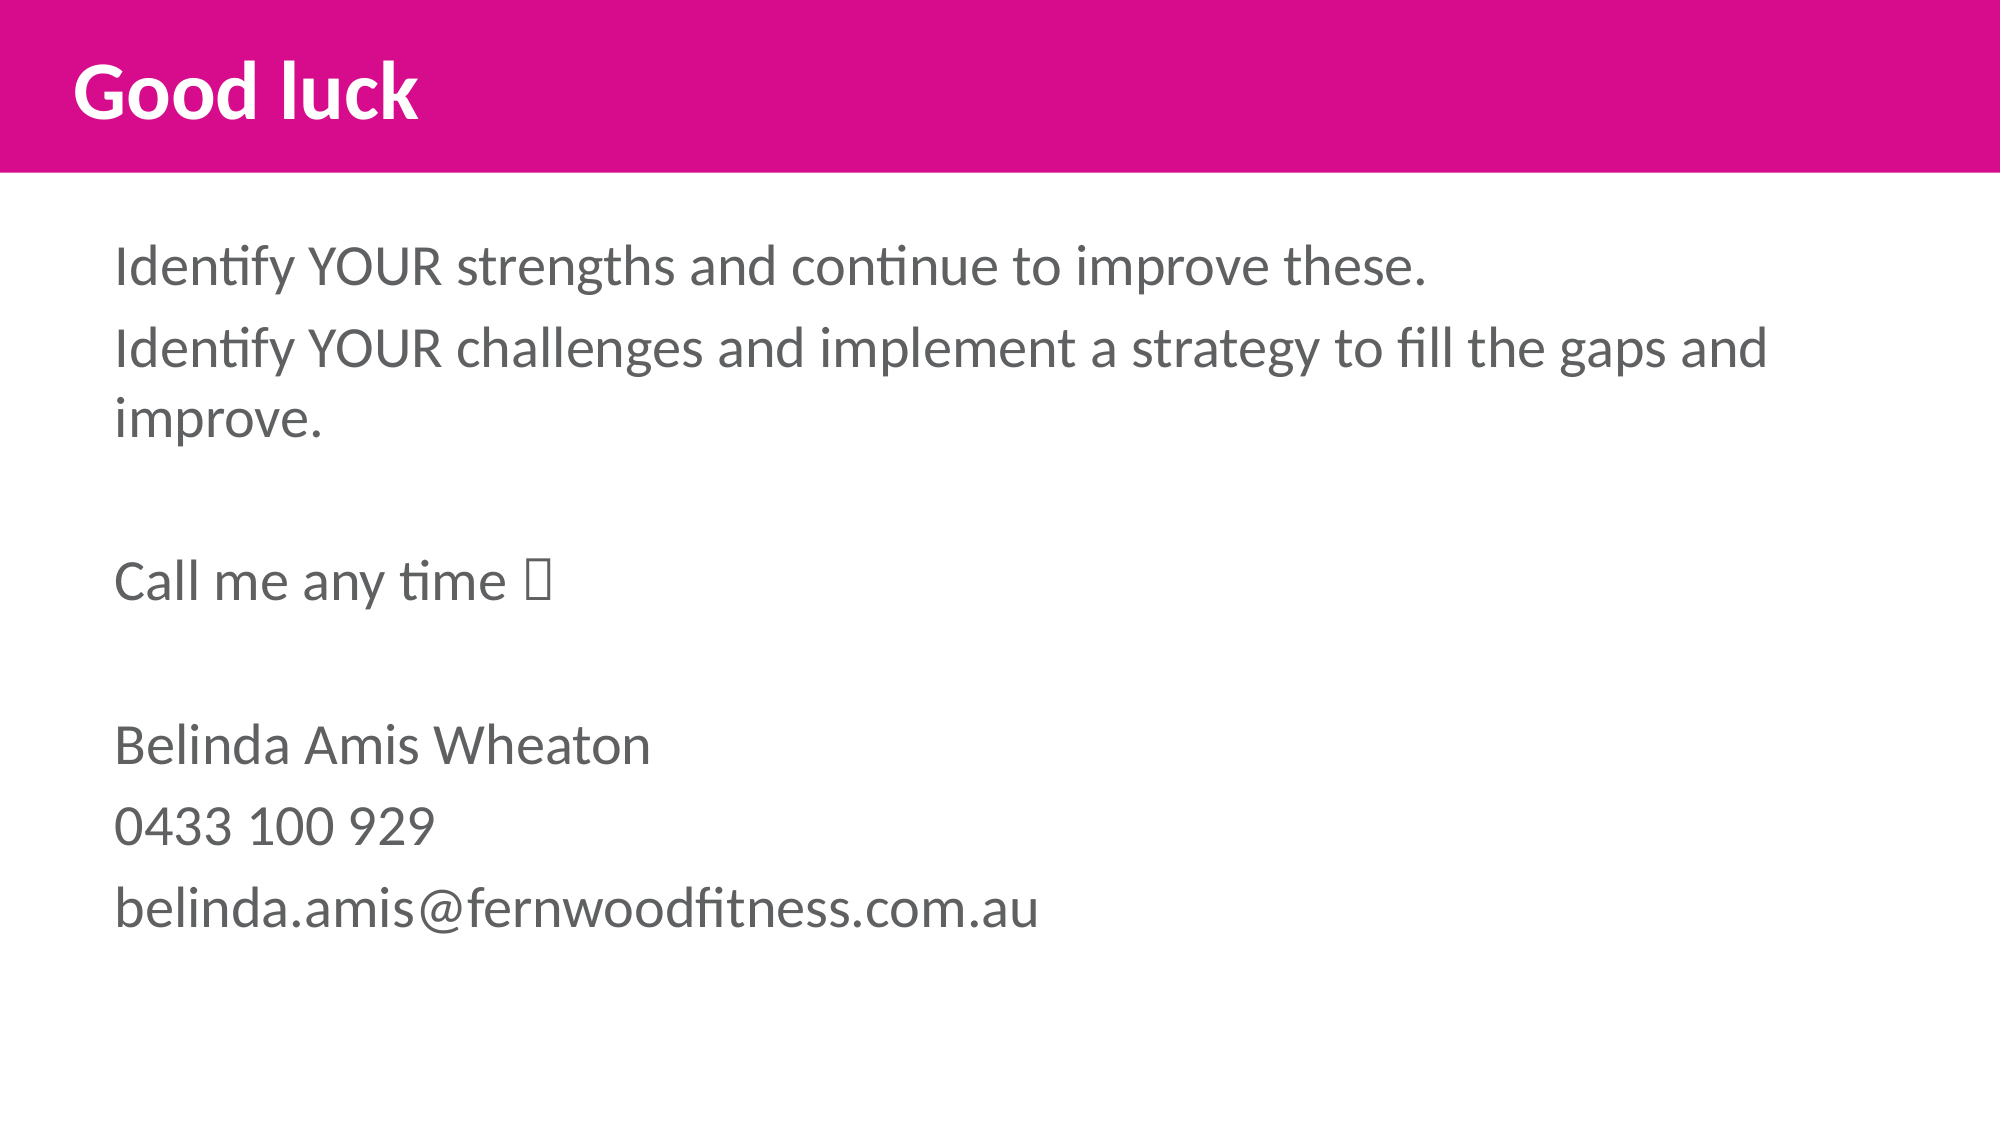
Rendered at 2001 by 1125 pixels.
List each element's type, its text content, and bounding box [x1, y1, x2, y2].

list Identify YOUR strengths and continue to improve these. Identify YOUR challenges and implement a strategy to fill the gaps and improve. Call me any time  Belinda Amis Wheaton 0433 100 929 belinda.amis@fernwoodfitness.com.au [99, 219, 1898, 963]
list Good luck [0, 0, 2000, 173]
